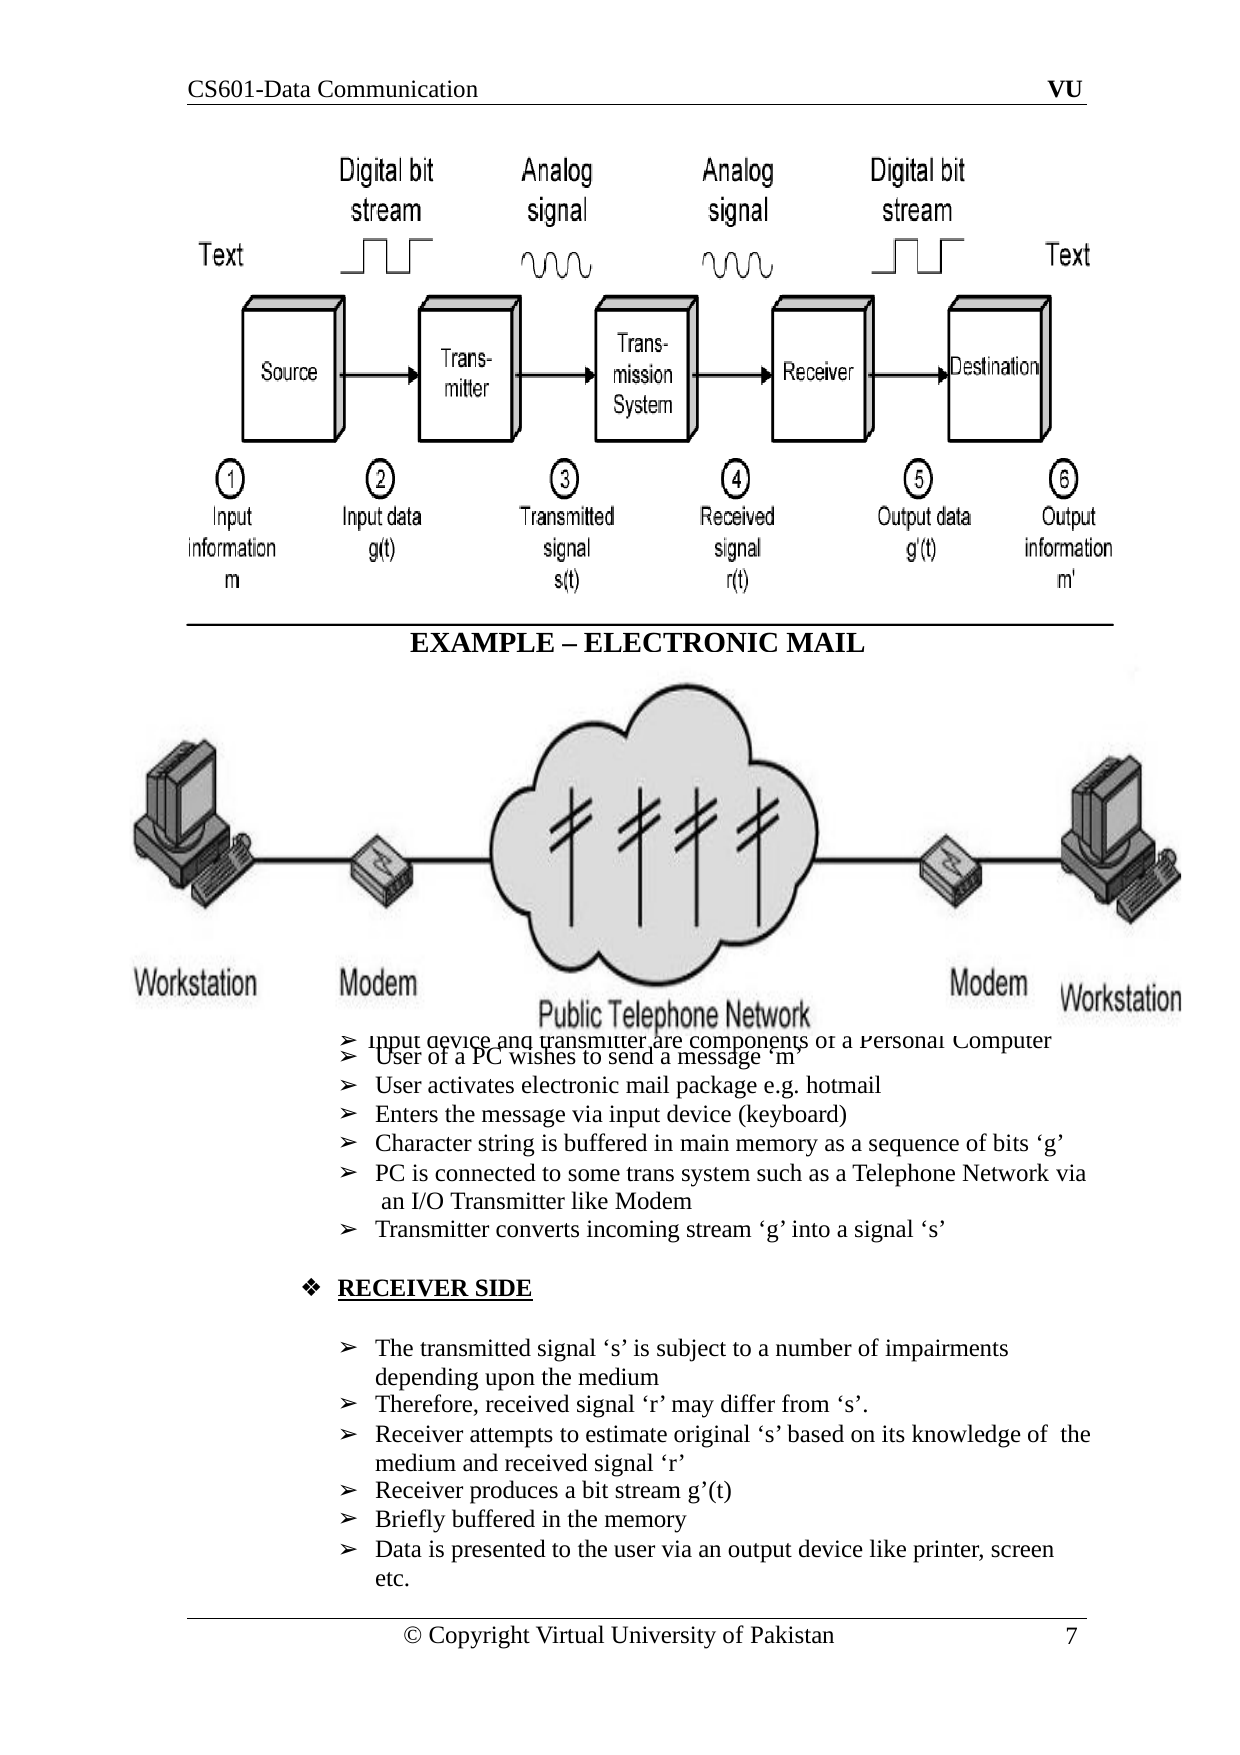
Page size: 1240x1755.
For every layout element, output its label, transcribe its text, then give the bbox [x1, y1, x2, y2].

text_box VU [1045, 72, 1086, 103]
text_box User of a PC wishes to send a message ‘m’ User activates electronic mail package e.g. hotmail Enters the message via input device (keyboard) Character string is buffered in main memory as a sequence of bits ‘g’ PC is connected to some trans system such as a Telephone Network via an I/O Transmitter like Modem Transmitter converts incoming stream ‘g’ into a signal ‘s’ RECEIVER SIDE The transmitted signal ‘s’ is subject to a number of impairments depending upon the medium Therefore, received signal ‘r’ may differ from ‘s’. Receiver attempts to estimate original ‘s’ based on its knowledge of the medium and received signal ‘r’ Receiver produces a bit stream g’(t) Briefly buffered in the memory Data is presented to the user via an output device like printer, screen etc. [297, 1040, 1093, 1592]
text_box [186, 149, 1114, 626]
text_box CS601-Data Communication [185, 72, 481, 103]
text_box Explanation In Terms of a little more complex Comm. System ❖ SENDER SIDE ➢ Input device and transmitter are components of a Personal Computer [129, 1036, 1182, 1054]
slide_number 7 [1048, 1621, 1095, 1755]
text_box [129, 652, 1182, 1036]
text_box EXAMPLE – ELECTRONIC MAIL [408, 626, 870, 652]
footer © Copyright Virtual University of Pakistan [401, 1621, 840, 1755]
